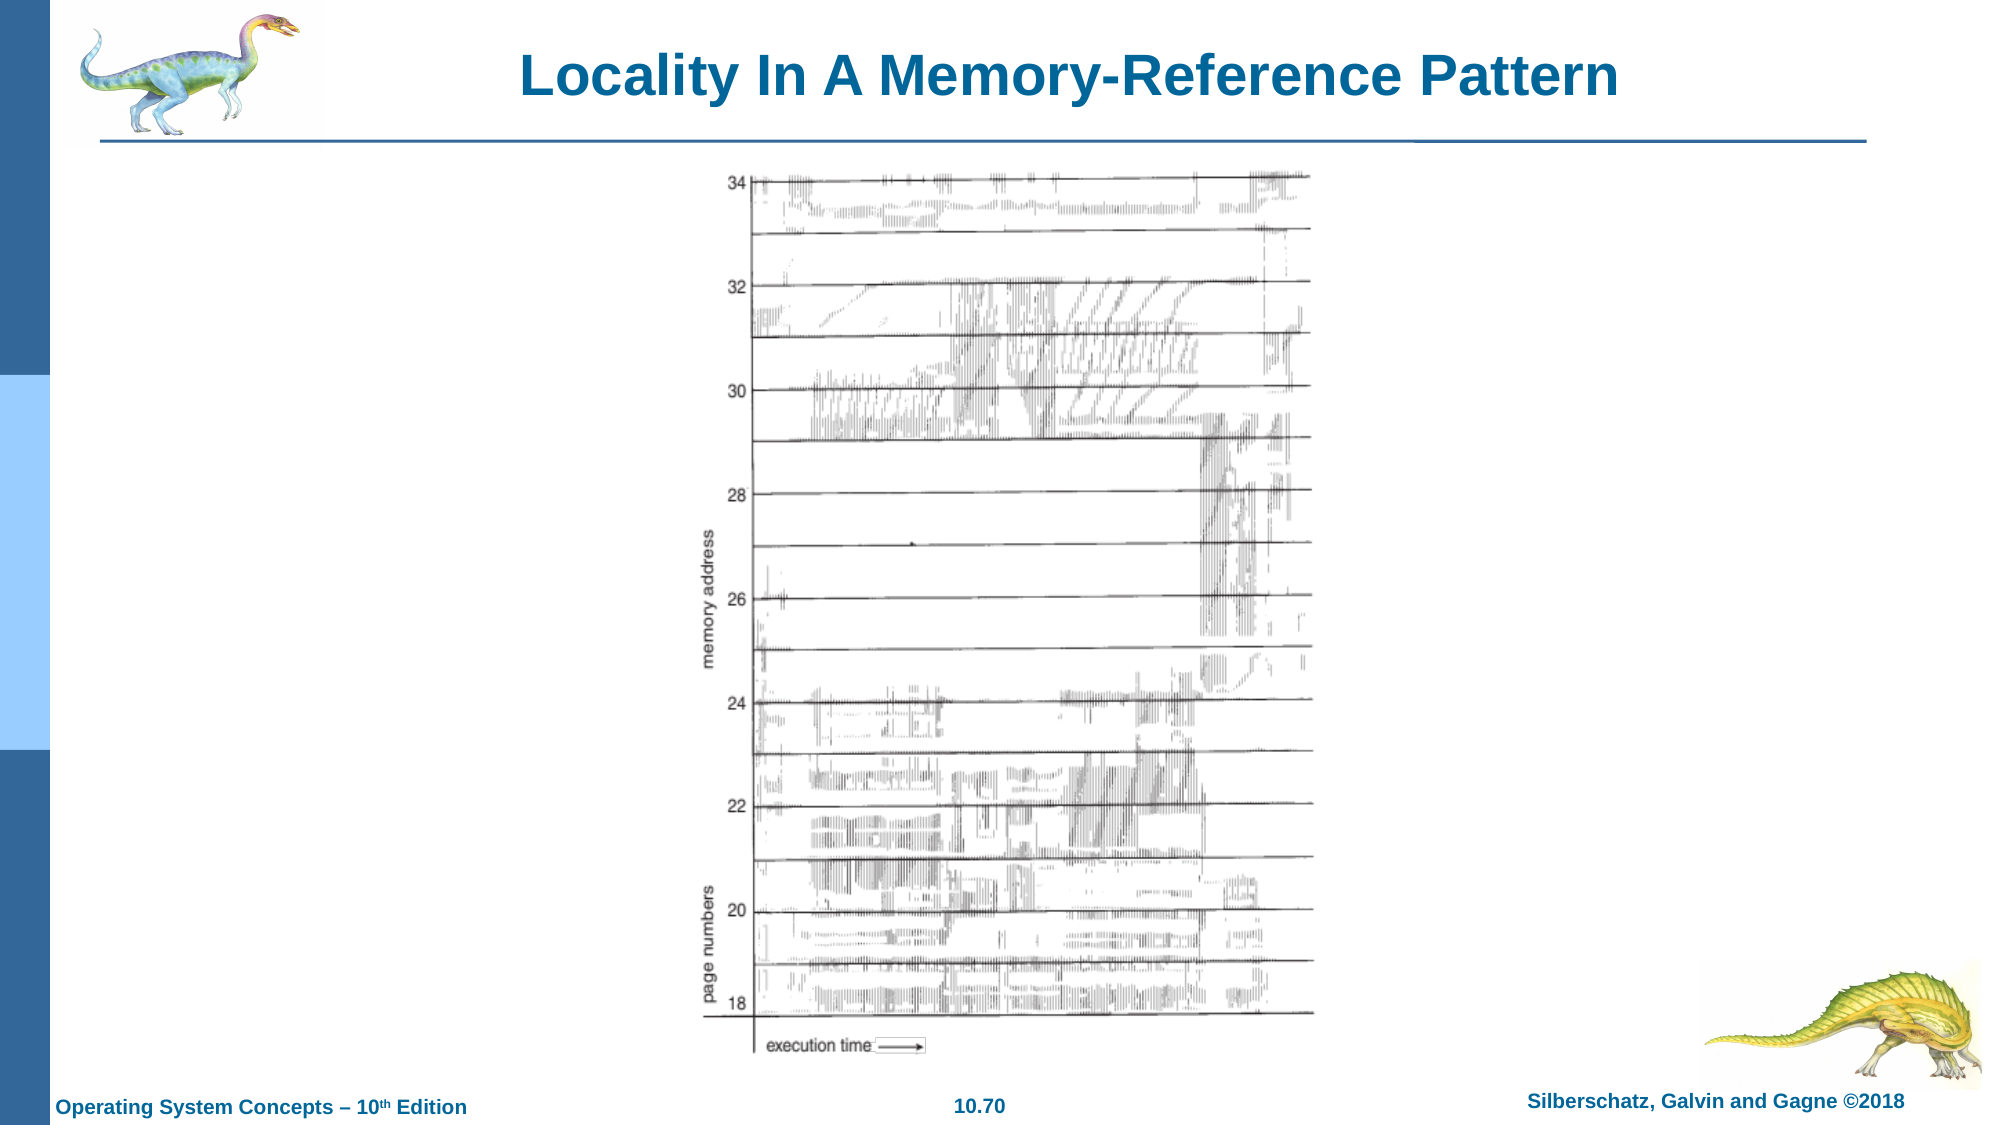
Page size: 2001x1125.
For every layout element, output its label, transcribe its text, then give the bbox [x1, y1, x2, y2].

picture [62, 0, 324, 149]
title Locality In A Memory-Reference Pattern [426, 20, 1715, 116]
picture [698, 166, 1318, 1055]
picture [1700, 959, 1982, 1090]
